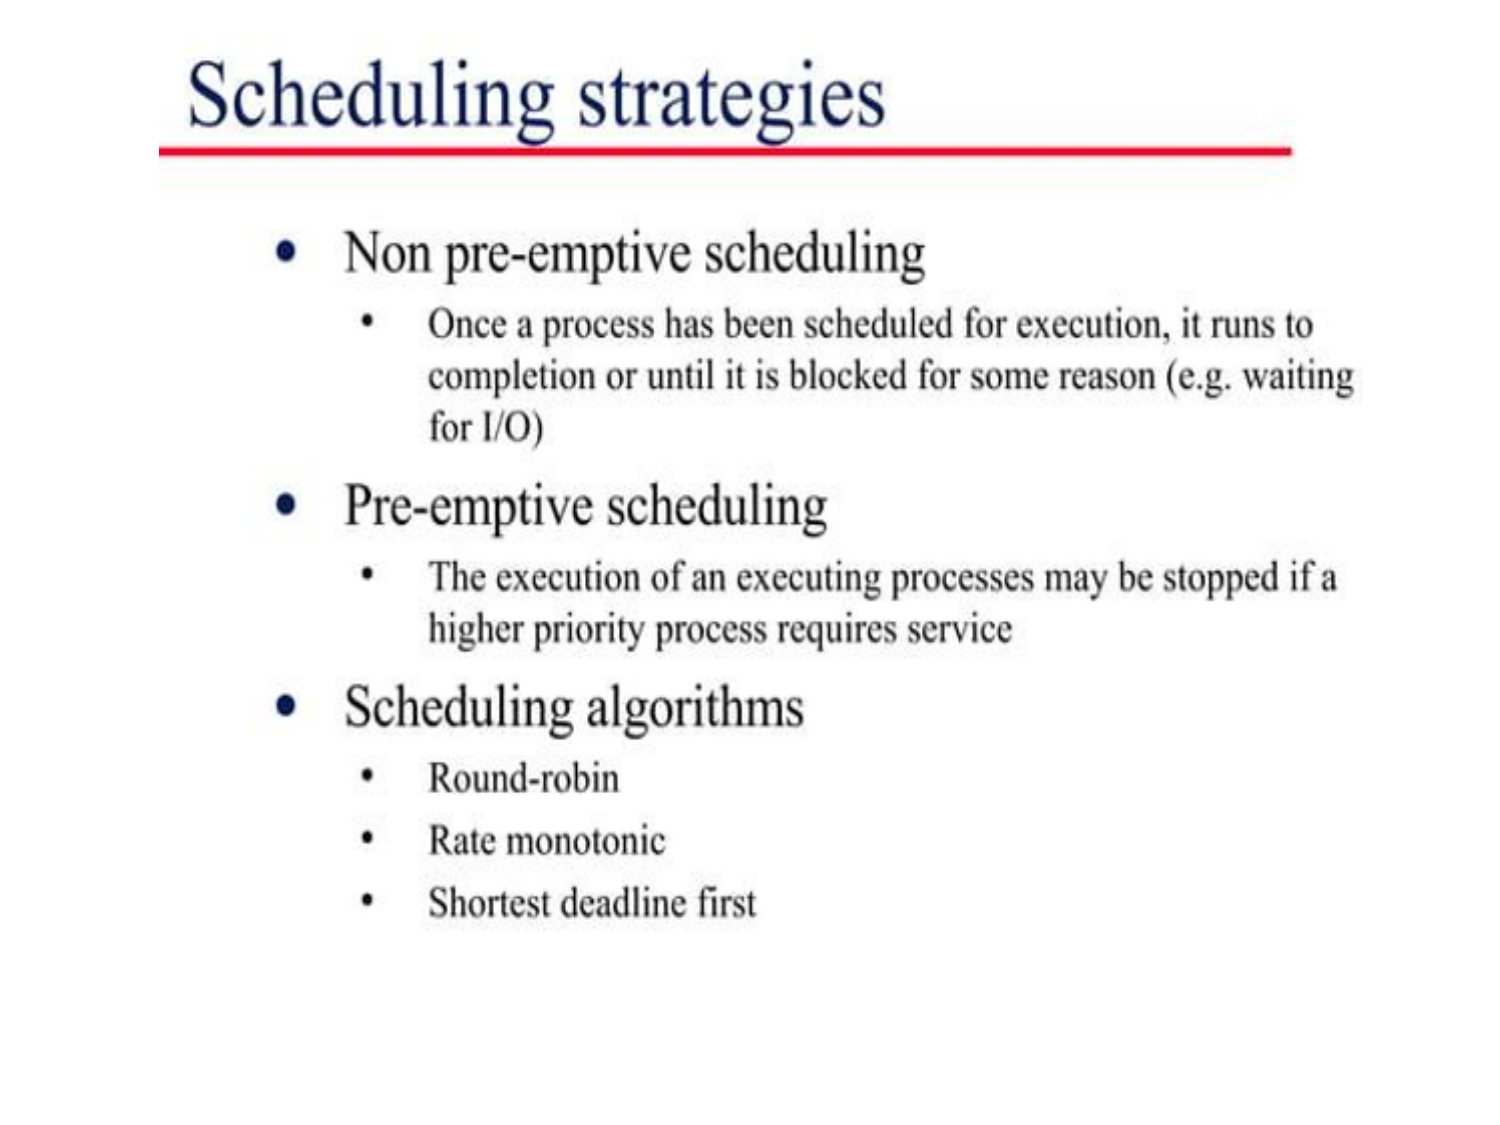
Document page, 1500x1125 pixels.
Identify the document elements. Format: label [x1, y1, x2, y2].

picture [158, 28, 1389, 950]
